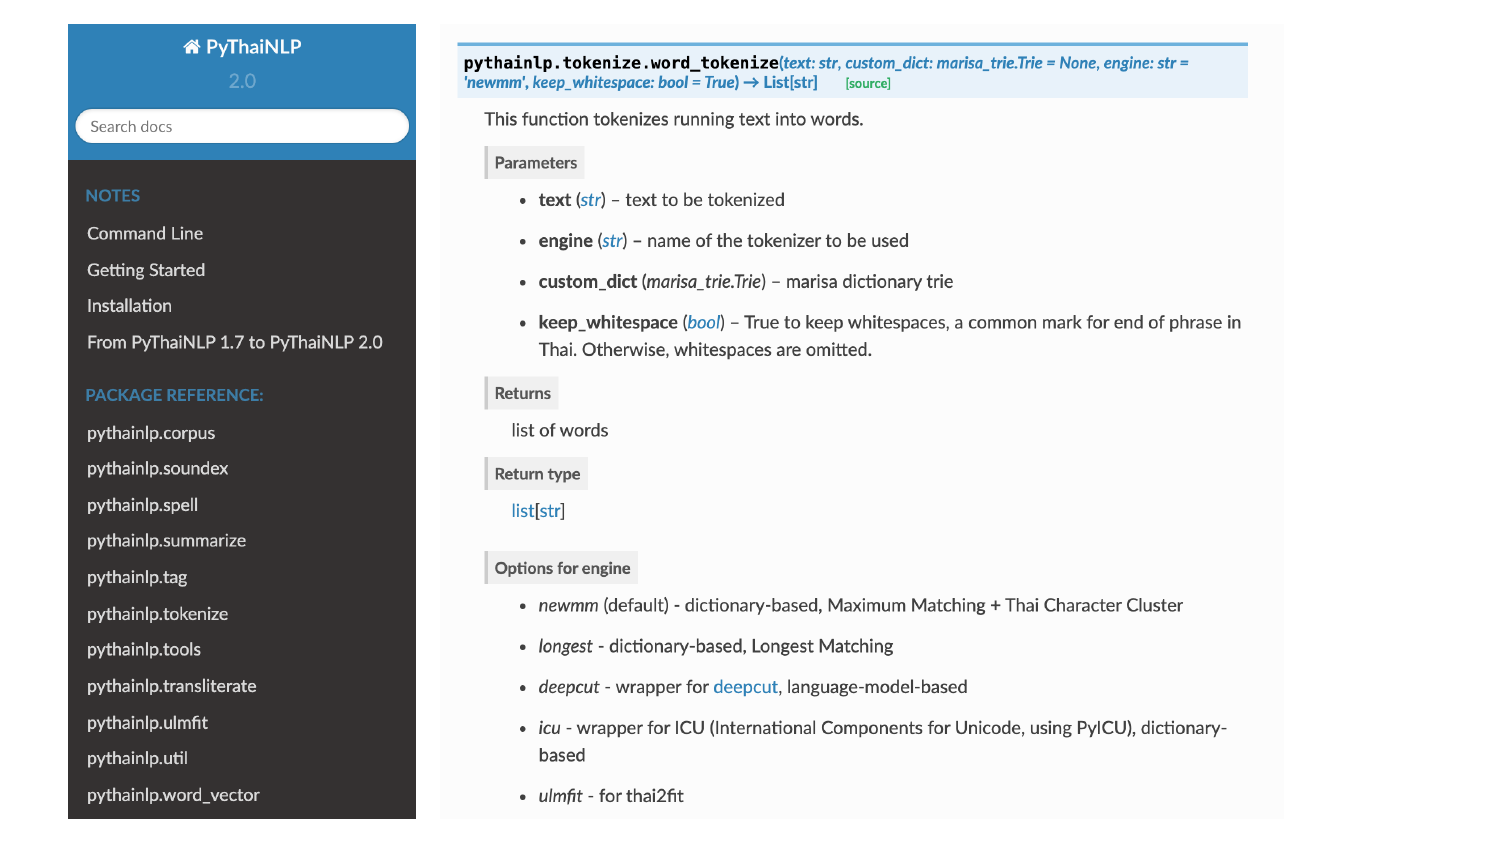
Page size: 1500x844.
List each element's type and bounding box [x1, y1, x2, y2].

picture [440, 24, 1284, 819]
picture [68, 24, 416, 819]
